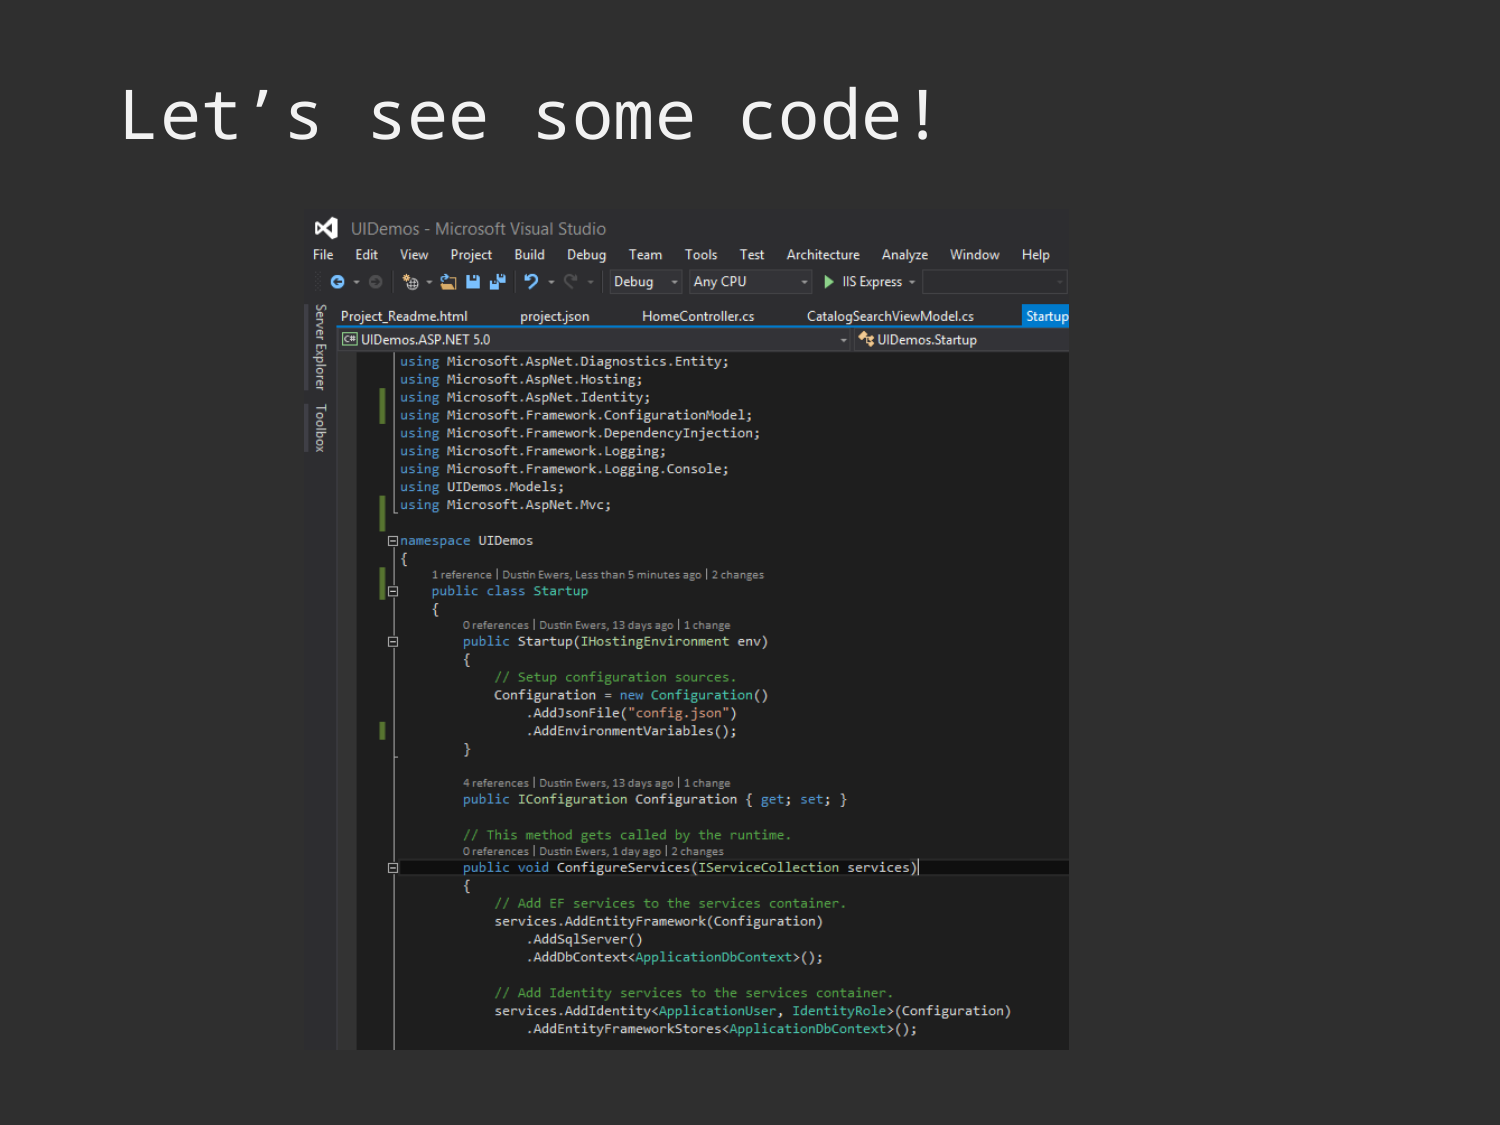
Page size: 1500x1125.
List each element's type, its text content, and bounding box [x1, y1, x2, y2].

picture [304, 209, 1069, 1050]
title Let’s see some code! [103, 60, 1398, 174]
